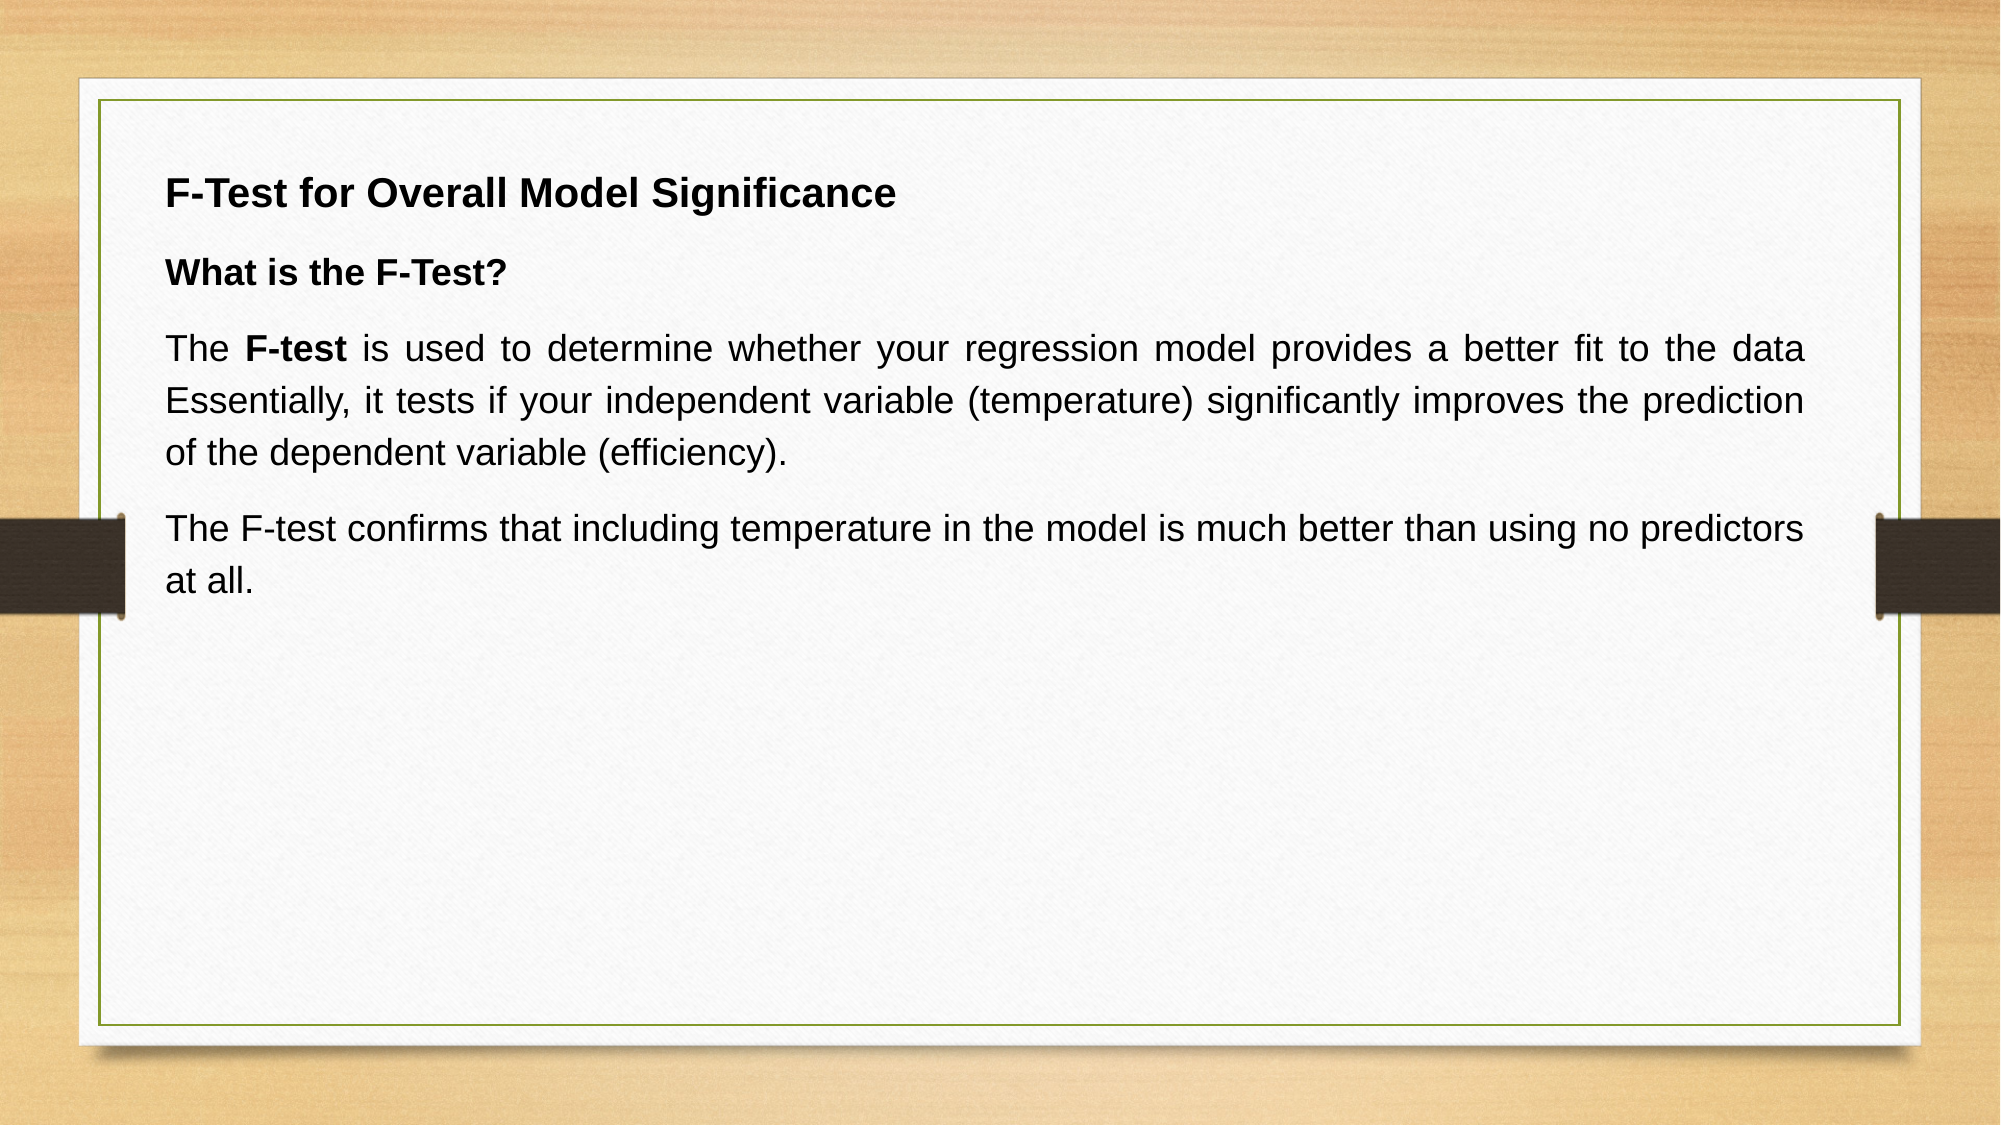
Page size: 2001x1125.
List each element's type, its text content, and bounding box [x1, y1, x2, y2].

picture [0, 0, 2001, 1125]
text_box F-Test for Overall Model Significance What is the F-Test? The F-test is used to determine whether your regression model provides a better fit to the data Essentially, it tests if your independent variable (temperature) significantly improves the prediction of the dependent variable (efficiency). The F-test confirms that including temperature in the model is much better than using no predictors at all. [150, 143, 1821, 617]
